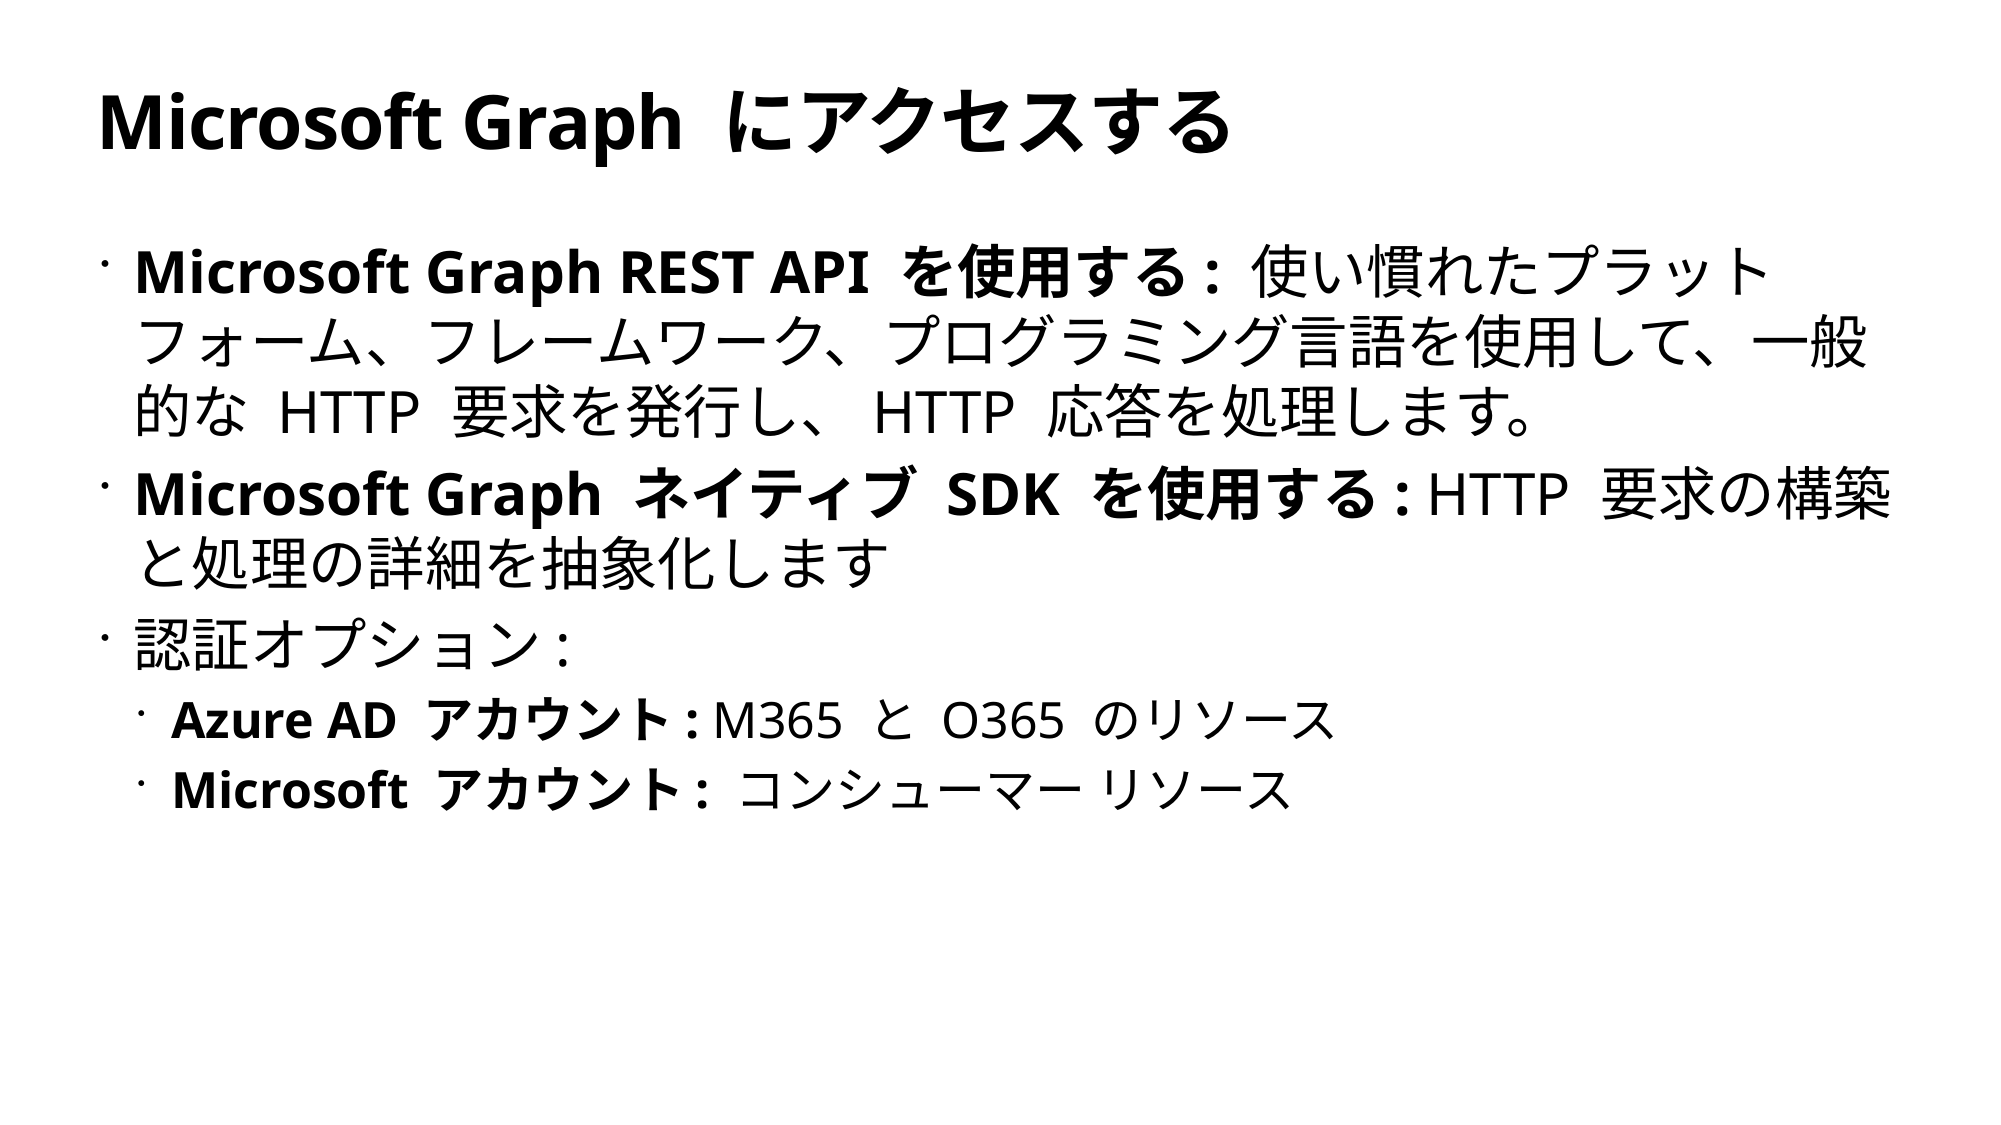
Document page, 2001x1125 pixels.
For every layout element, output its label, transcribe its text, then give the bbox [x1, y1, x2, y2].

list Microsoft Graph REST API を使用する: 使い慣れたプラットフォーム、フレームワーク、プログラミング言語を使用して、一般的な HTTP 要求を発行し、HTTP 応答を処理します。 Microsoft Graph ネイティブ SDK を使用する: HTTP 要求の構築と処理の詳細を抽象化します 認証オプション: Azure AD アカウント: M365 と O365 のリソース Microsoft アカウント: コンシューマー リソース [96, 235, 1904, 833]
title Microsoft Graph にアクセスする [96, 75, 1904, 166]
